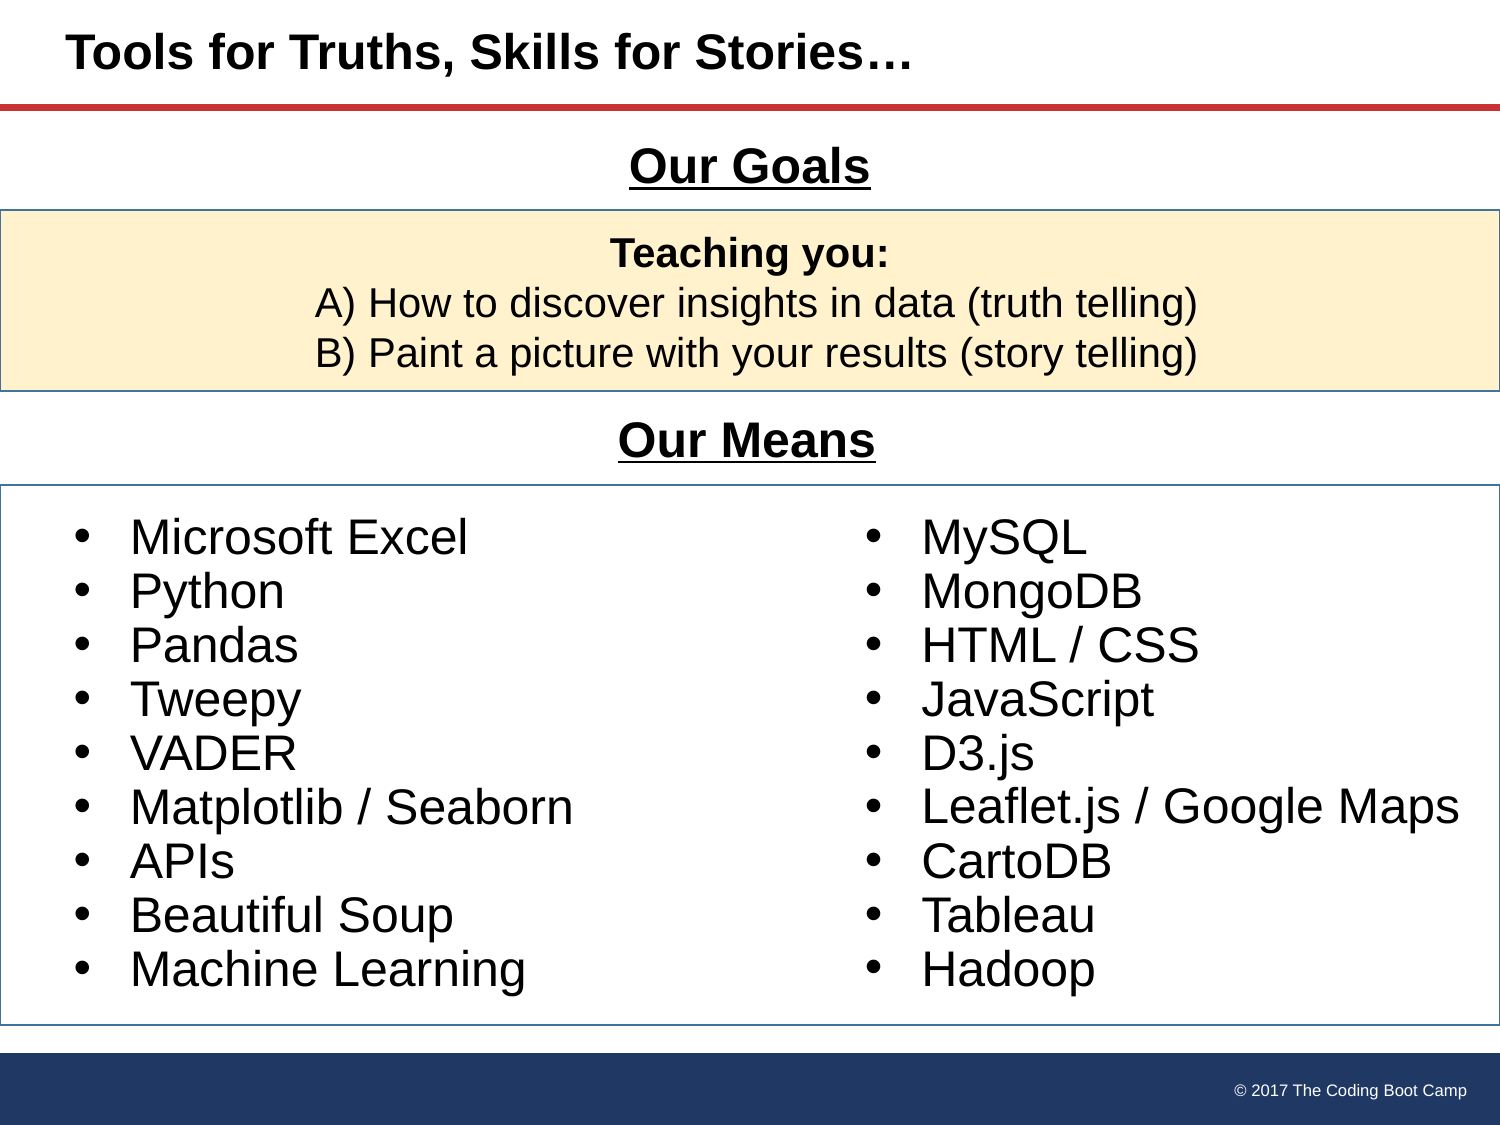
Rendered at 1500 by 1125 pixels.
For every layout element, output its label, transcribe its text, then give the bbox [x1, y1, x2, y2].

text_box [0, 484, 1500, 1026]
text_box MySQL MongoDB HTML / CSS JavaScript D3.js Leaflet.js / Google Maps CartoDB Tableau Hadoop [849, 503, 1500, 1007]
text_box Our Means [428, 397, 1066, 486]
text_box Our Goals [431, 123, 1069, 212]
text_box Microsoft Excel Python Pandas Tweepy VADER Matplotlib / Seaborn APIs Beautiful Soup Machine Learning [58, 504, 700, 1000]
text_box [849, 196, 1488, 371]
text_box Teaching you: A) How to discover insights in data (truth telling) B) Paint a picture with your results (story telling) [0, 209, 1500, 392]
title Tools for Truths, Skills for Stories… [50, 0, 1038, 108]
